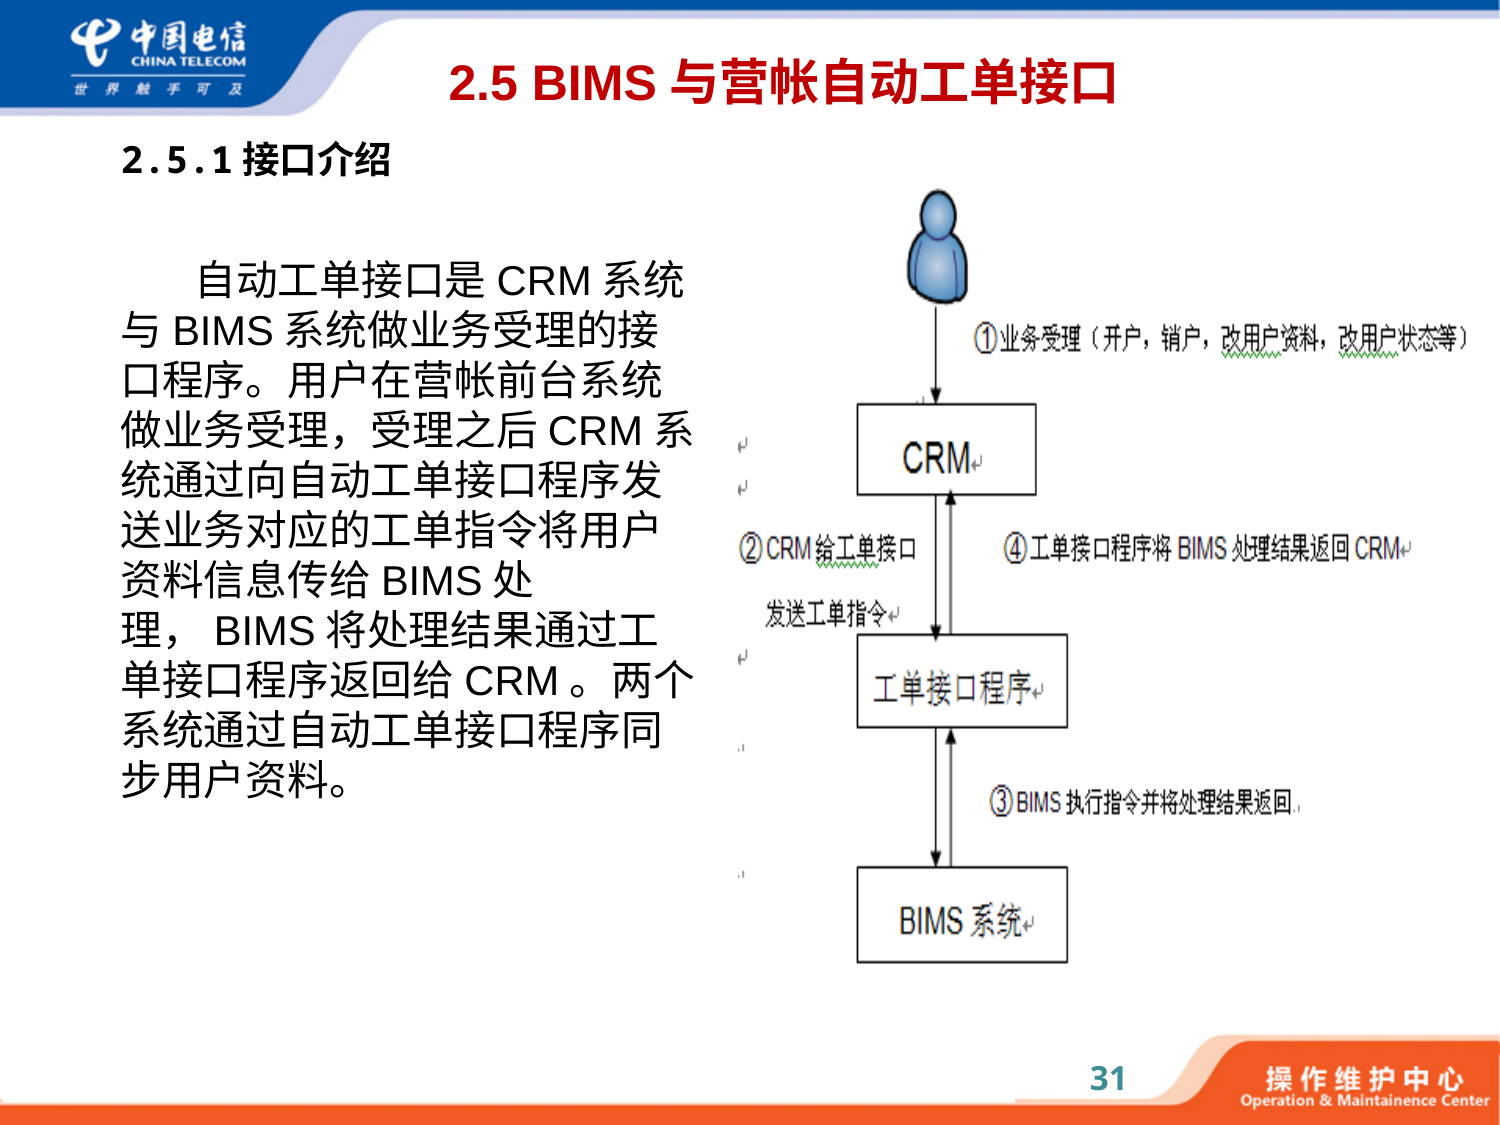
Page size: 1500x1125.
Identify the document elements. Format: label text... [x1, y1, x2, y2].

list 自动工单接口是CRM系统与BIMS系统做业务受理的接口程序。用户在营帐前台系统做业务受理，受理之后CRM系统通过向自动工单接口程序发送业务对应的工单指令将用户资料信息传给BIMS处理，BIMS将处理结果通过工单接口程序返回给CRM。两个系统通过自动工单接口程序同步用户资料。 [105, 245, 716, 1044]
text_box 2.5.1接口介绍 [106, 128, 408, 189]
picture [0, 0, 1500, 1125]
title 2.5 BIMS与营帐自动工单接口 [433, 23, 1143, 138]
